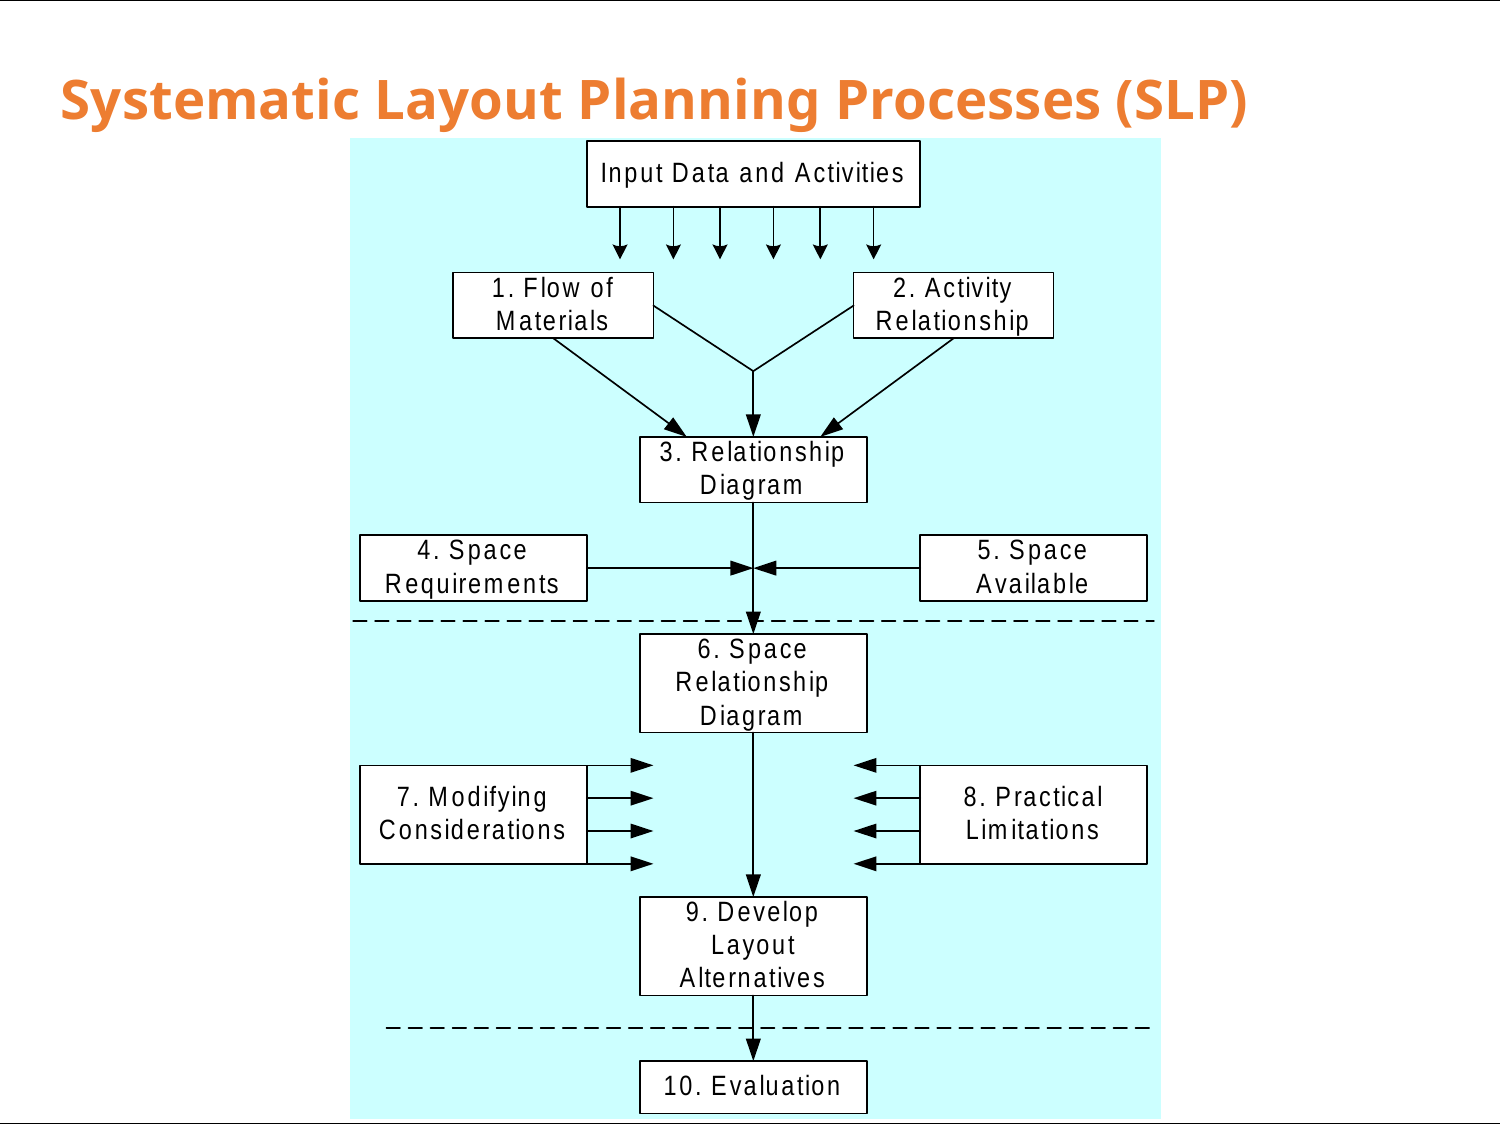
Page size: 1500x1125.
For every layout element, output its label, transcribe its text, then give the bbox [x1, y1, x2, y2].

title Systematic Layout Planning Processes (SLP) [45, 64, 1447, 140]
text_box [349, 137, 1162, 1119]
